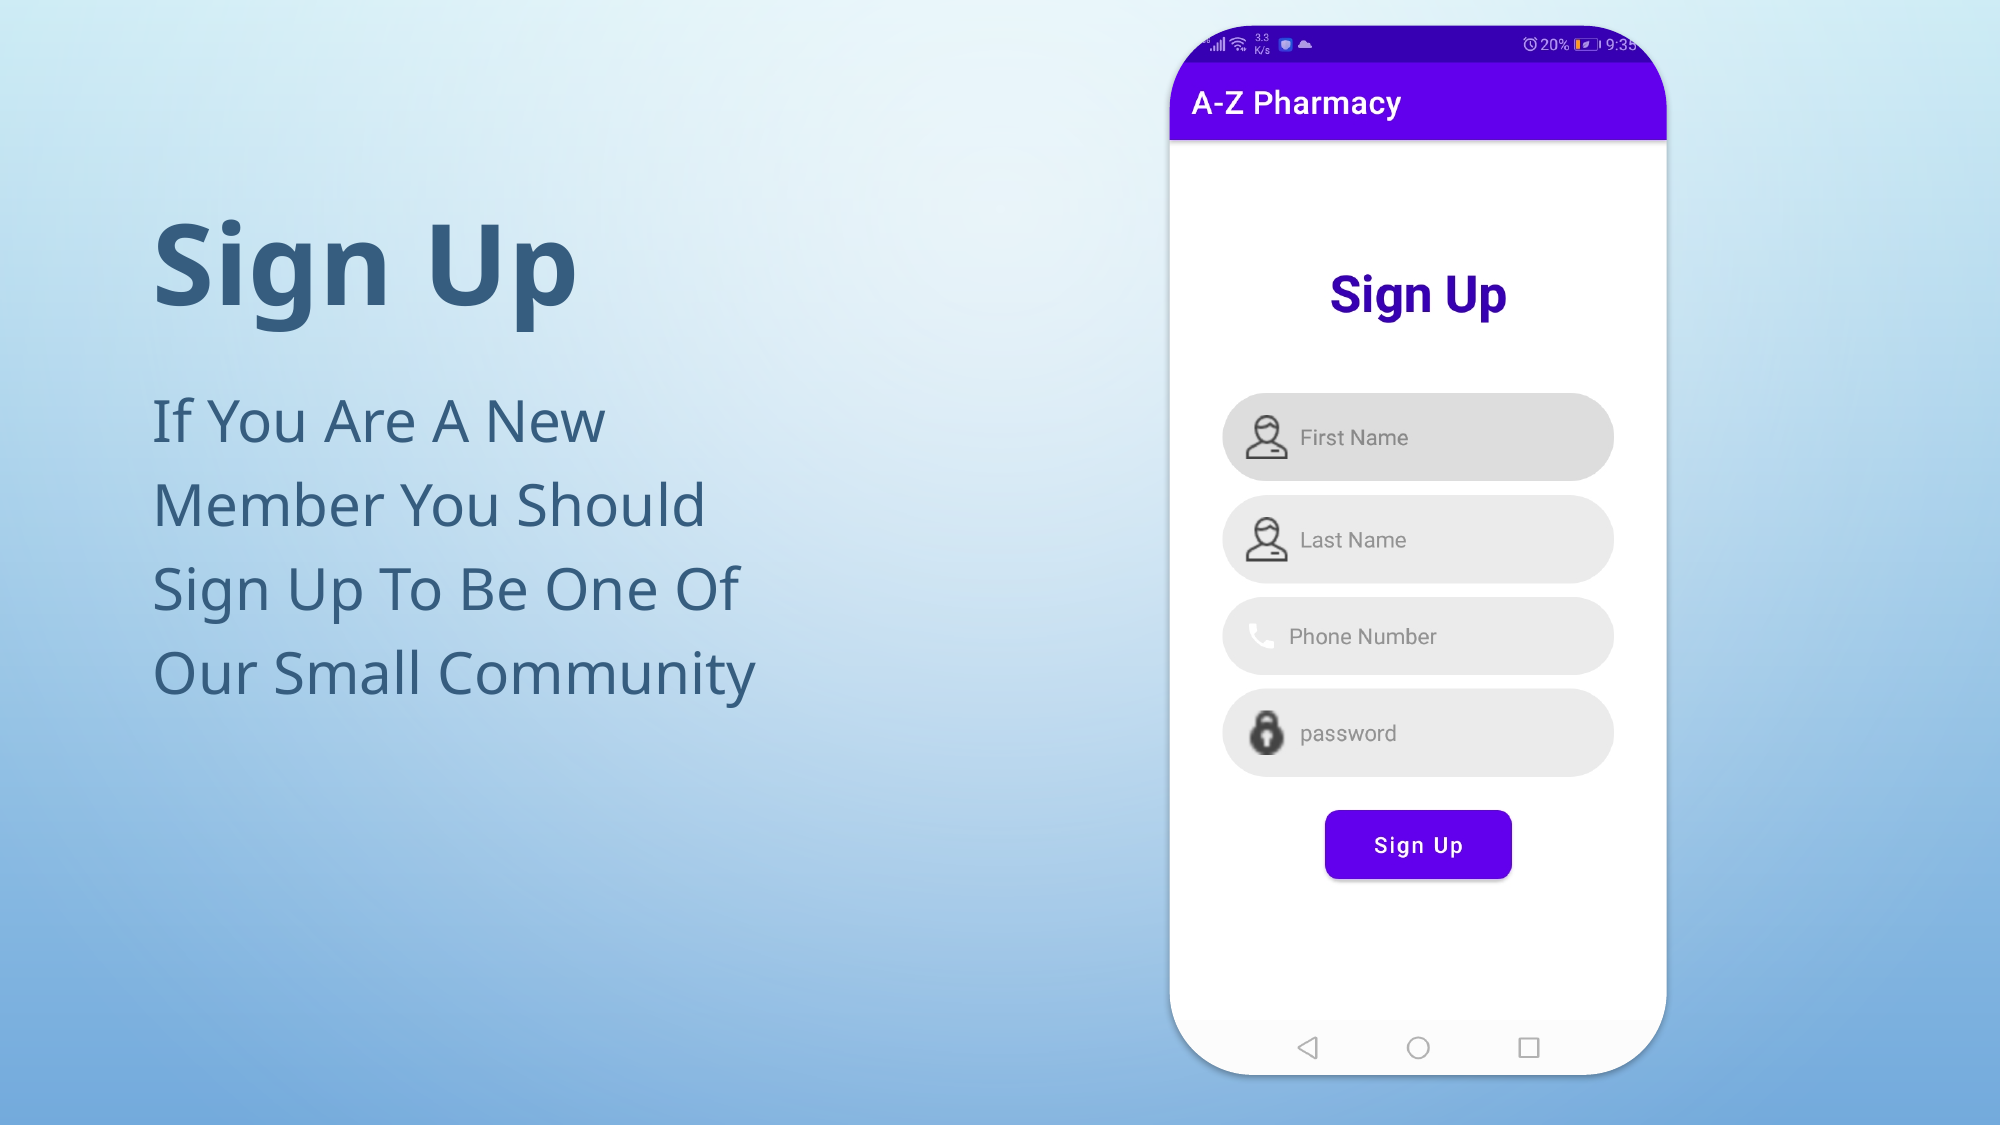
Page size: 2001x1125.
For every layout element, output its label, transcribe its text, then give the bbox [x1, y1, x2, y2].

title Sign Up [137, 112, 783, 338]
list If You Are A New Member You Should Sign Up To Be One Of Our Small Community [137, 362, 783, 963]
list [1169, 25, 1667, 1076]
